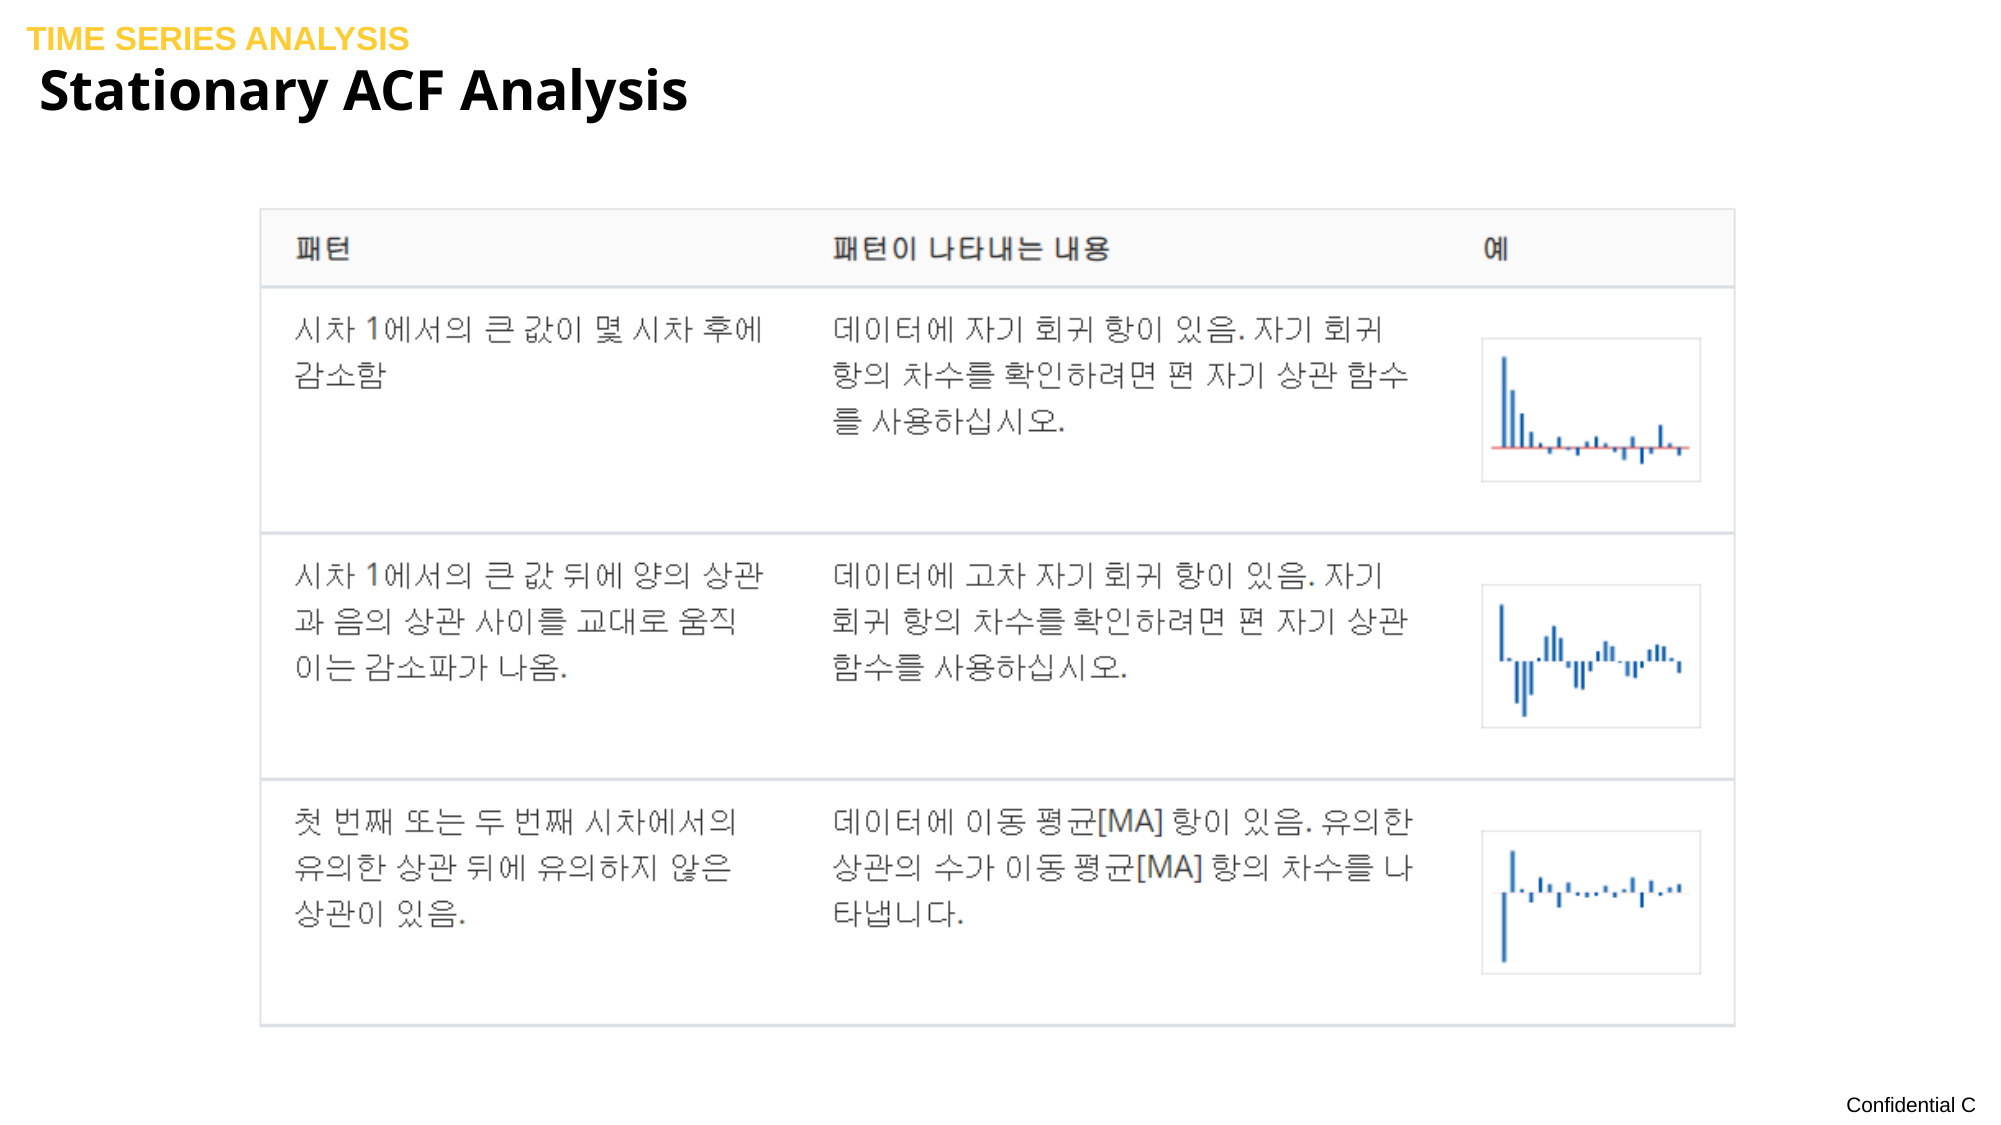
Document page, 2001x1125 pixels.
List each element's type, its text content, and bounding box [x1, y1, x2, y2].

list Time series Analysis [26, 21, 1948, 58]
title Stationary ACF Analysis [39, 64, 1961, 122]
picture [250, 197, 1749, 1039]
